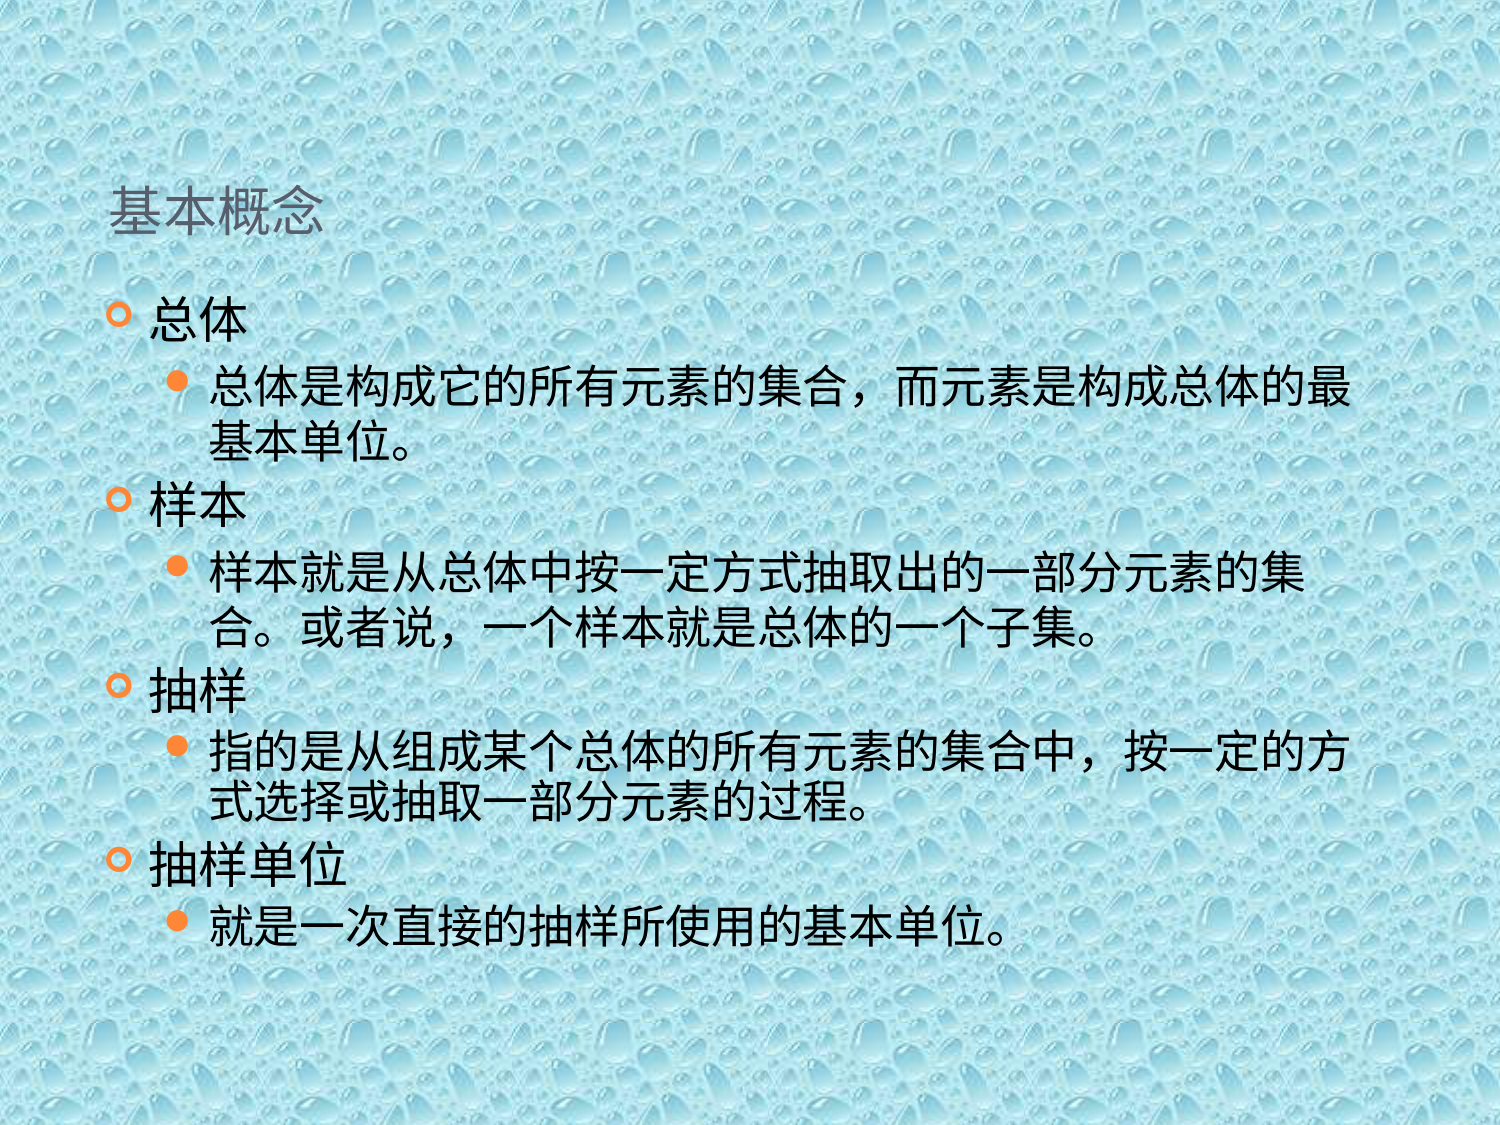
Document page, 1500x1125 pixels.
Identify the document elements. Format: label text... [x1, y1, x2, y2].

title 基本概念 [93, 172, 1407, 250]
list 总体 总体是构成它的所有元素的集合，而元素是构成总体的最基本单位。 样本 样本就是从总体中按一定方式抽取出的一部分元素的集合。或者说，一个样本就是总体的一个子集。 抽样 指的是从组成某个总体的所有元素的集合中，按一定的方式选择或抽取一部分元素的过程。 抽样单位 就是一次直接的抽样所使用的基本单位。 [88, 287, 1402, 977]
picture [0, 0, 1500, 1125]
